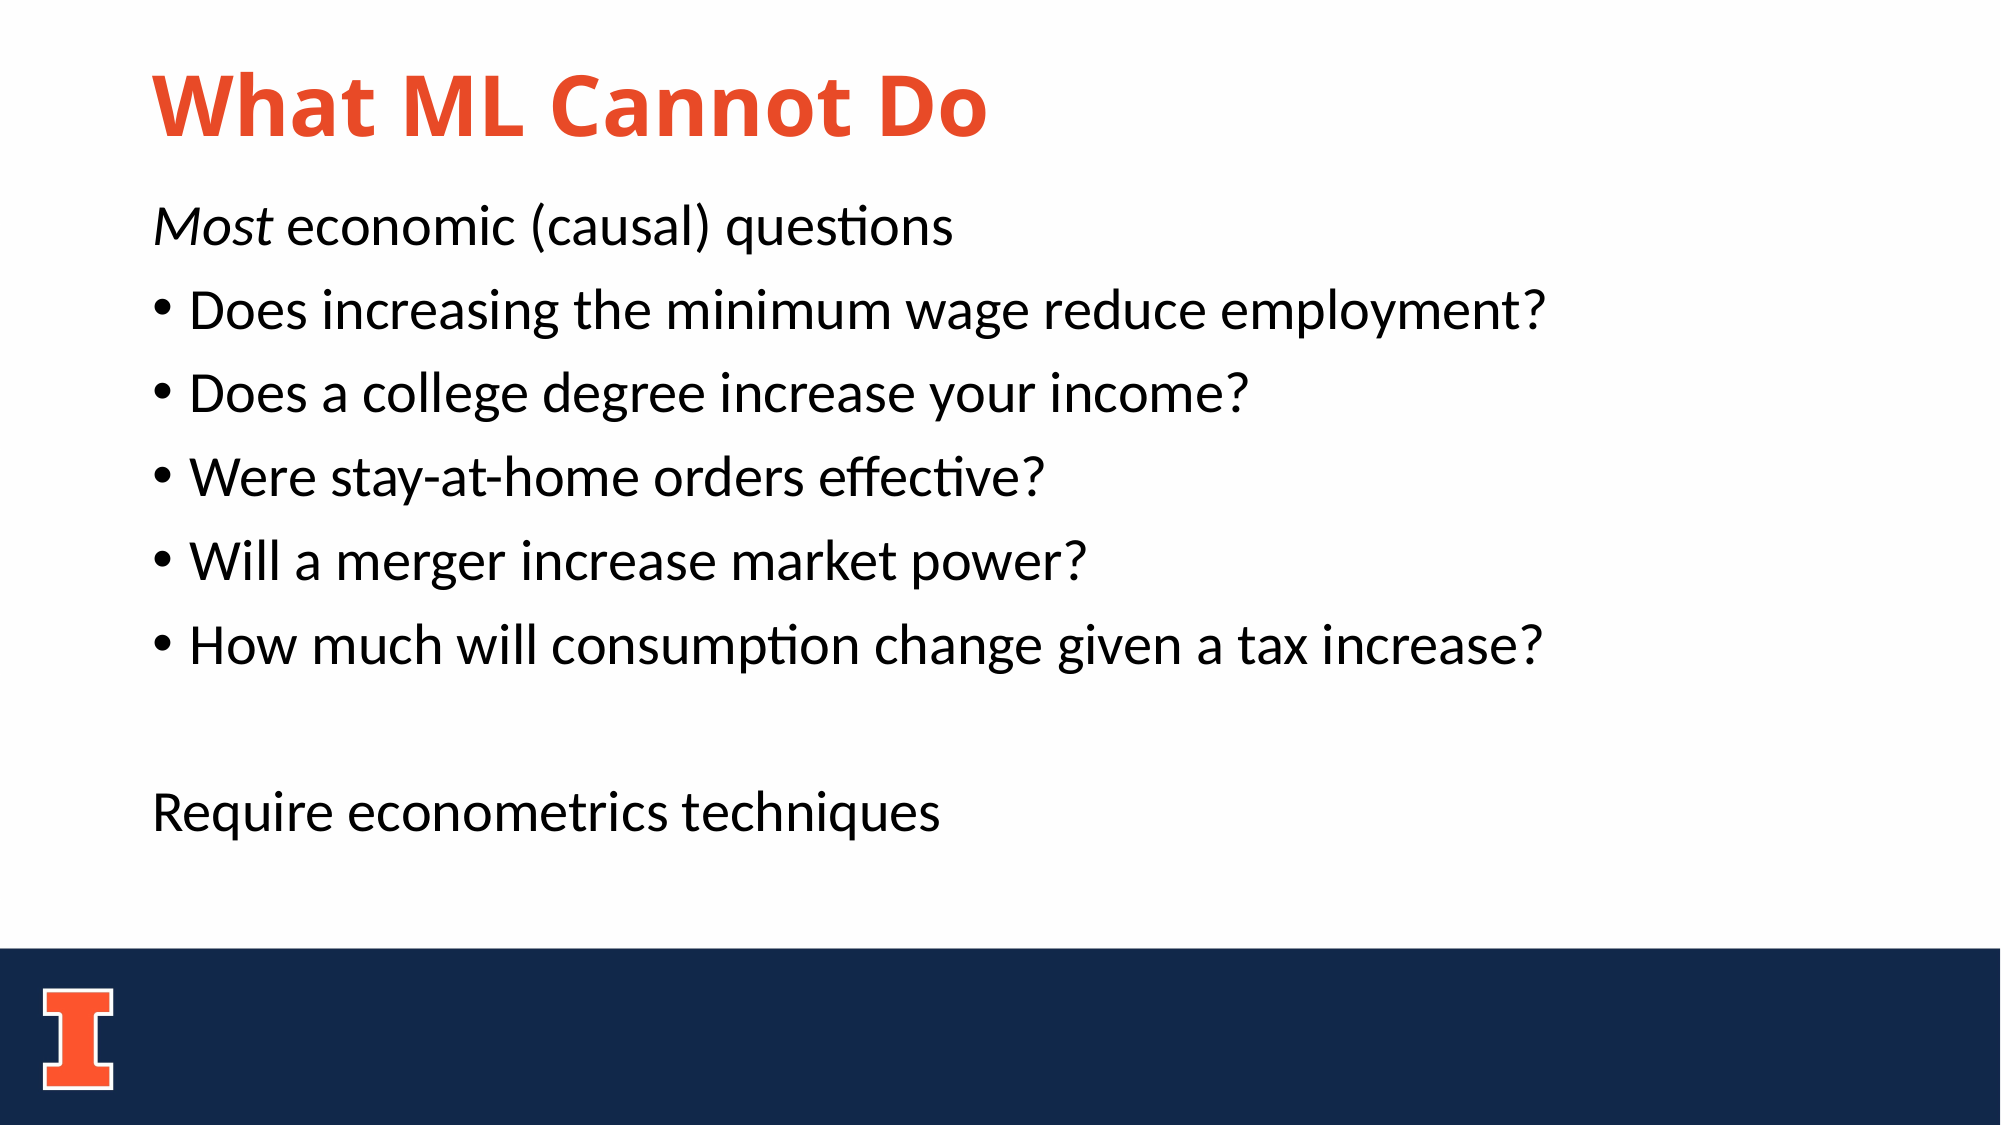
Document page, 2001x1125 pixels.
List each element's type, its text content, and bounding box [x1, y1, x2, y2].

title What ML Cannot Do [137, 56, 1863, 163]
picture [0, 0, 2001, 1125]
list Most economic (causal) questions Does increasing the minimum wage reduce employment? Does a college degree increase your income? Were stay-at-home orders effective? Will a merger increase market power? How much will consumption change given a tax increase? Require econometrics techniques [137, 187, 1863, 940]
